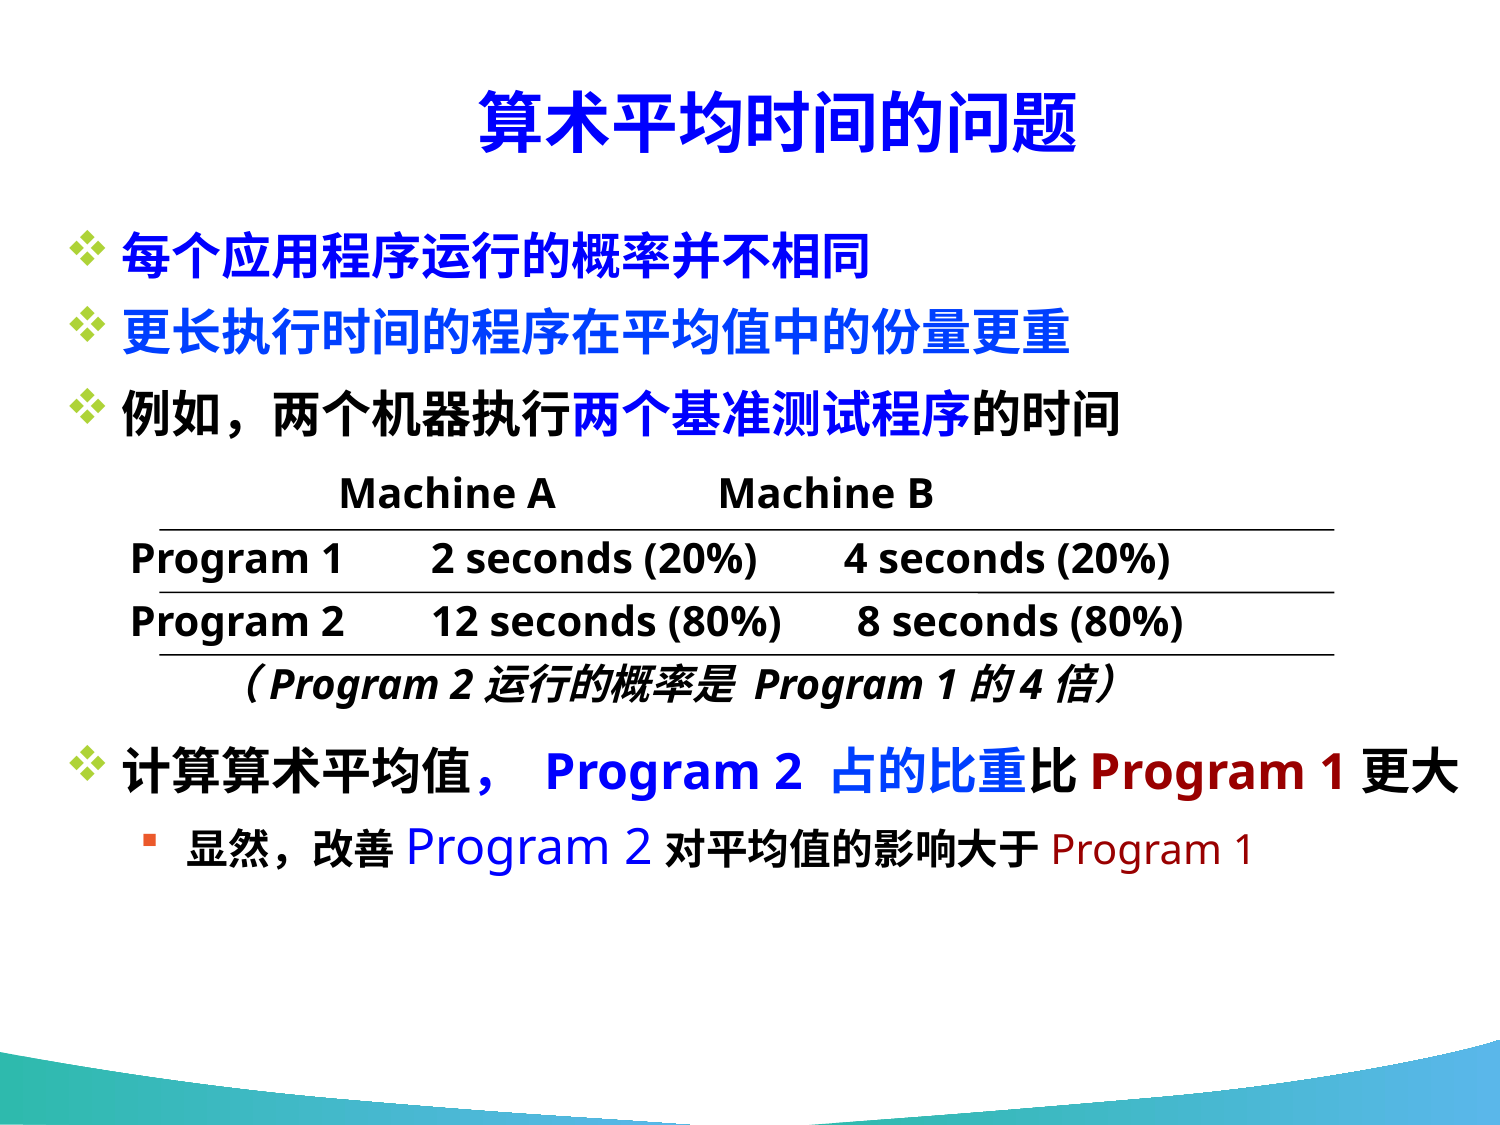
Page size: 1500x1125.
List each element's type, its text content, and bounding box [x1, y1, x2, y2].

list 每个应用程序运行的概率并不相同 更长执行时间的程序在平均值中的份量更重 例如，两个机器执行两个基准测试程序的时间 Machine A Machine B Program 1 2 seconds (20%) 4 seconds (20%) Program 2 12 seconds (80%) 8 seconds (80%) （Program 2运行的概率是 Program 1的4倍） 计算算术平均值， Program 2 占的比重比Program 1更大 显然，改善Program 2对平均值的影响大于Program 1 [50, 210, 1500, 977]
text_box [159, 529, 1335, 656]
title 算术平均时间的问题 [82, 70, 1475, 171]
